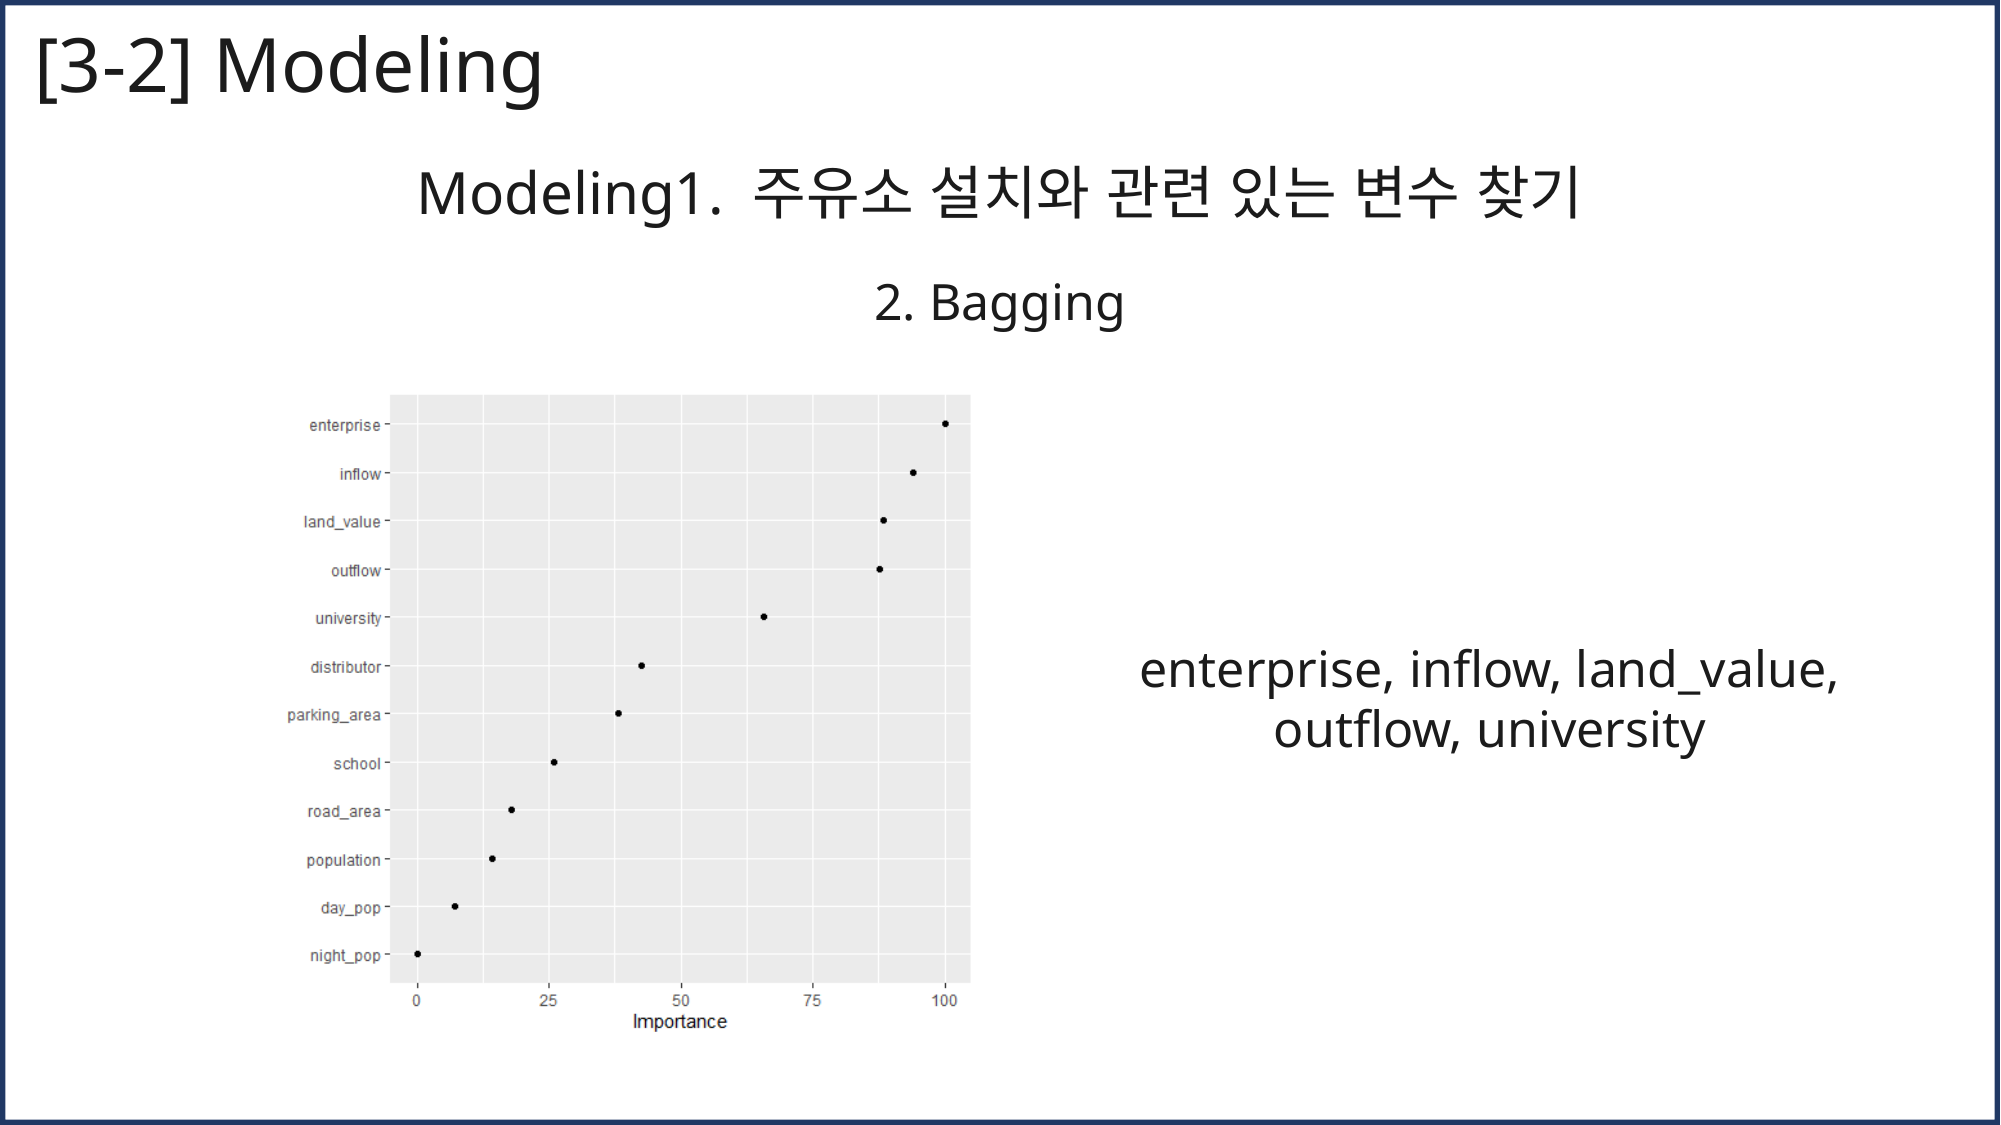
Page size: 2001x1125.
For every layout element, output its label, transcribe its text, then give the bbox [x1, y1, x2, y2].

text_box [3-2] Modeling [0, 0, 1078, 138]
text_box 2. Bagging [545, 249, 1455, 352]
text_box enterprise, inflow, land_value, outflow, university [1035, 382, 1945, 1012]
text_box [0, 0, 2000, 1125]
picture [255, 386, 981, 1041]
text_box Modeling1. 주유소 설치와 관련 있는 변수 찾기 [282, 133, 1717, 250]
